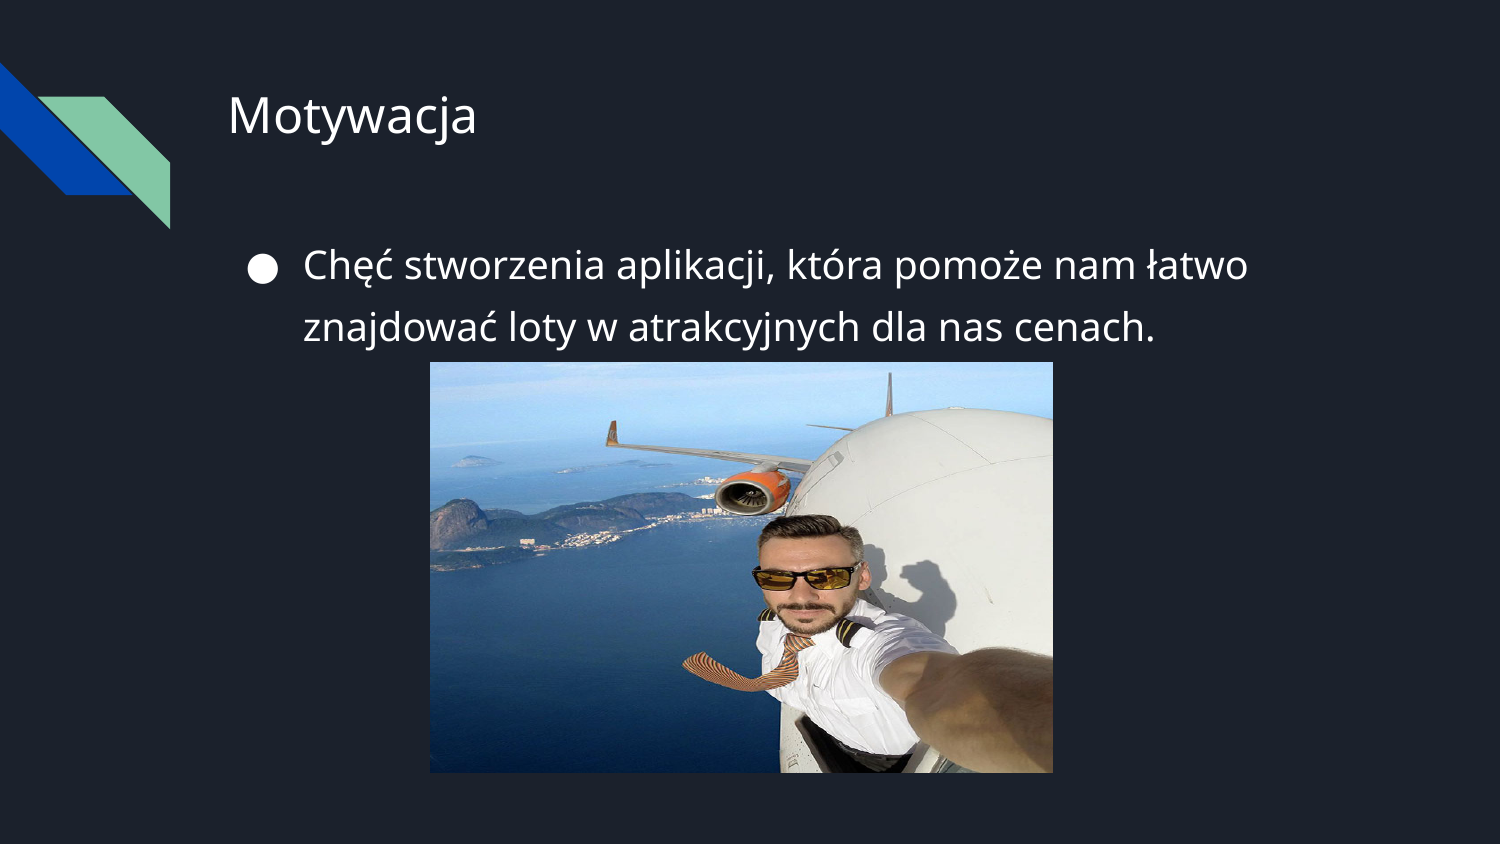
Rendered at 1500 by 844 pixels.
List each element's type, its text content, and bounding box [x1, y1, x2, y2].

list Chęć stworzenia aplikacji, która pomoże nam łatwo znajdować loty w atrakcyjnych dla nas cenach. [212, 214, 1368, 693]
title Motywacja [212, 64, 1368, 214]
picture [429, 362, 1053, 773]
